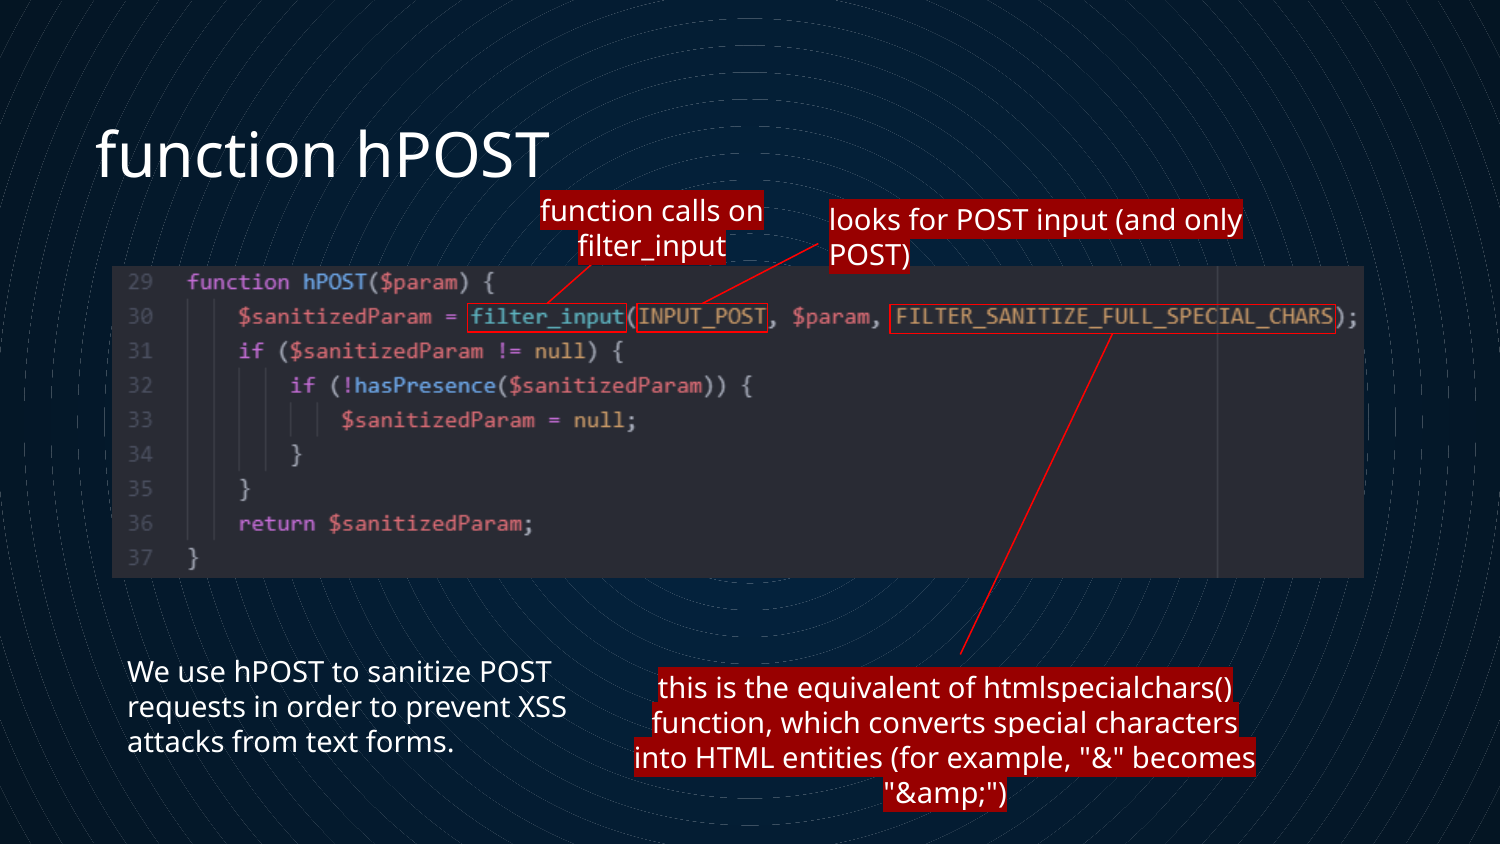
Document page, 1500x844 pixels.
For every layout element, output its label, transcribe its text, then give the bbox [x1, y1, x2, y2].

text_box looks for POST input (and only POST) [813, 186, 1260, 264]
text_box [546, 235, 625, 304]
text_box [960, 333, 1113, 655]
picture [111, 266, 1364, 578]
title function hPOST [80, 105, 1396, 206]
text_box this is the equivalent of htmlspecialchars() function, which converts special characters into HTML entities (for example, "&" becomes "&amp;") [612, 654, 1278, 732]
text_box function calls on filter_input [514, 177, 790, 264]
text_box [702, 243, 819, 304]
text_box We use hPOST to sanitize POST requests in order to prevent XSS attacks from text forms. [112, 638, 619, 716]
